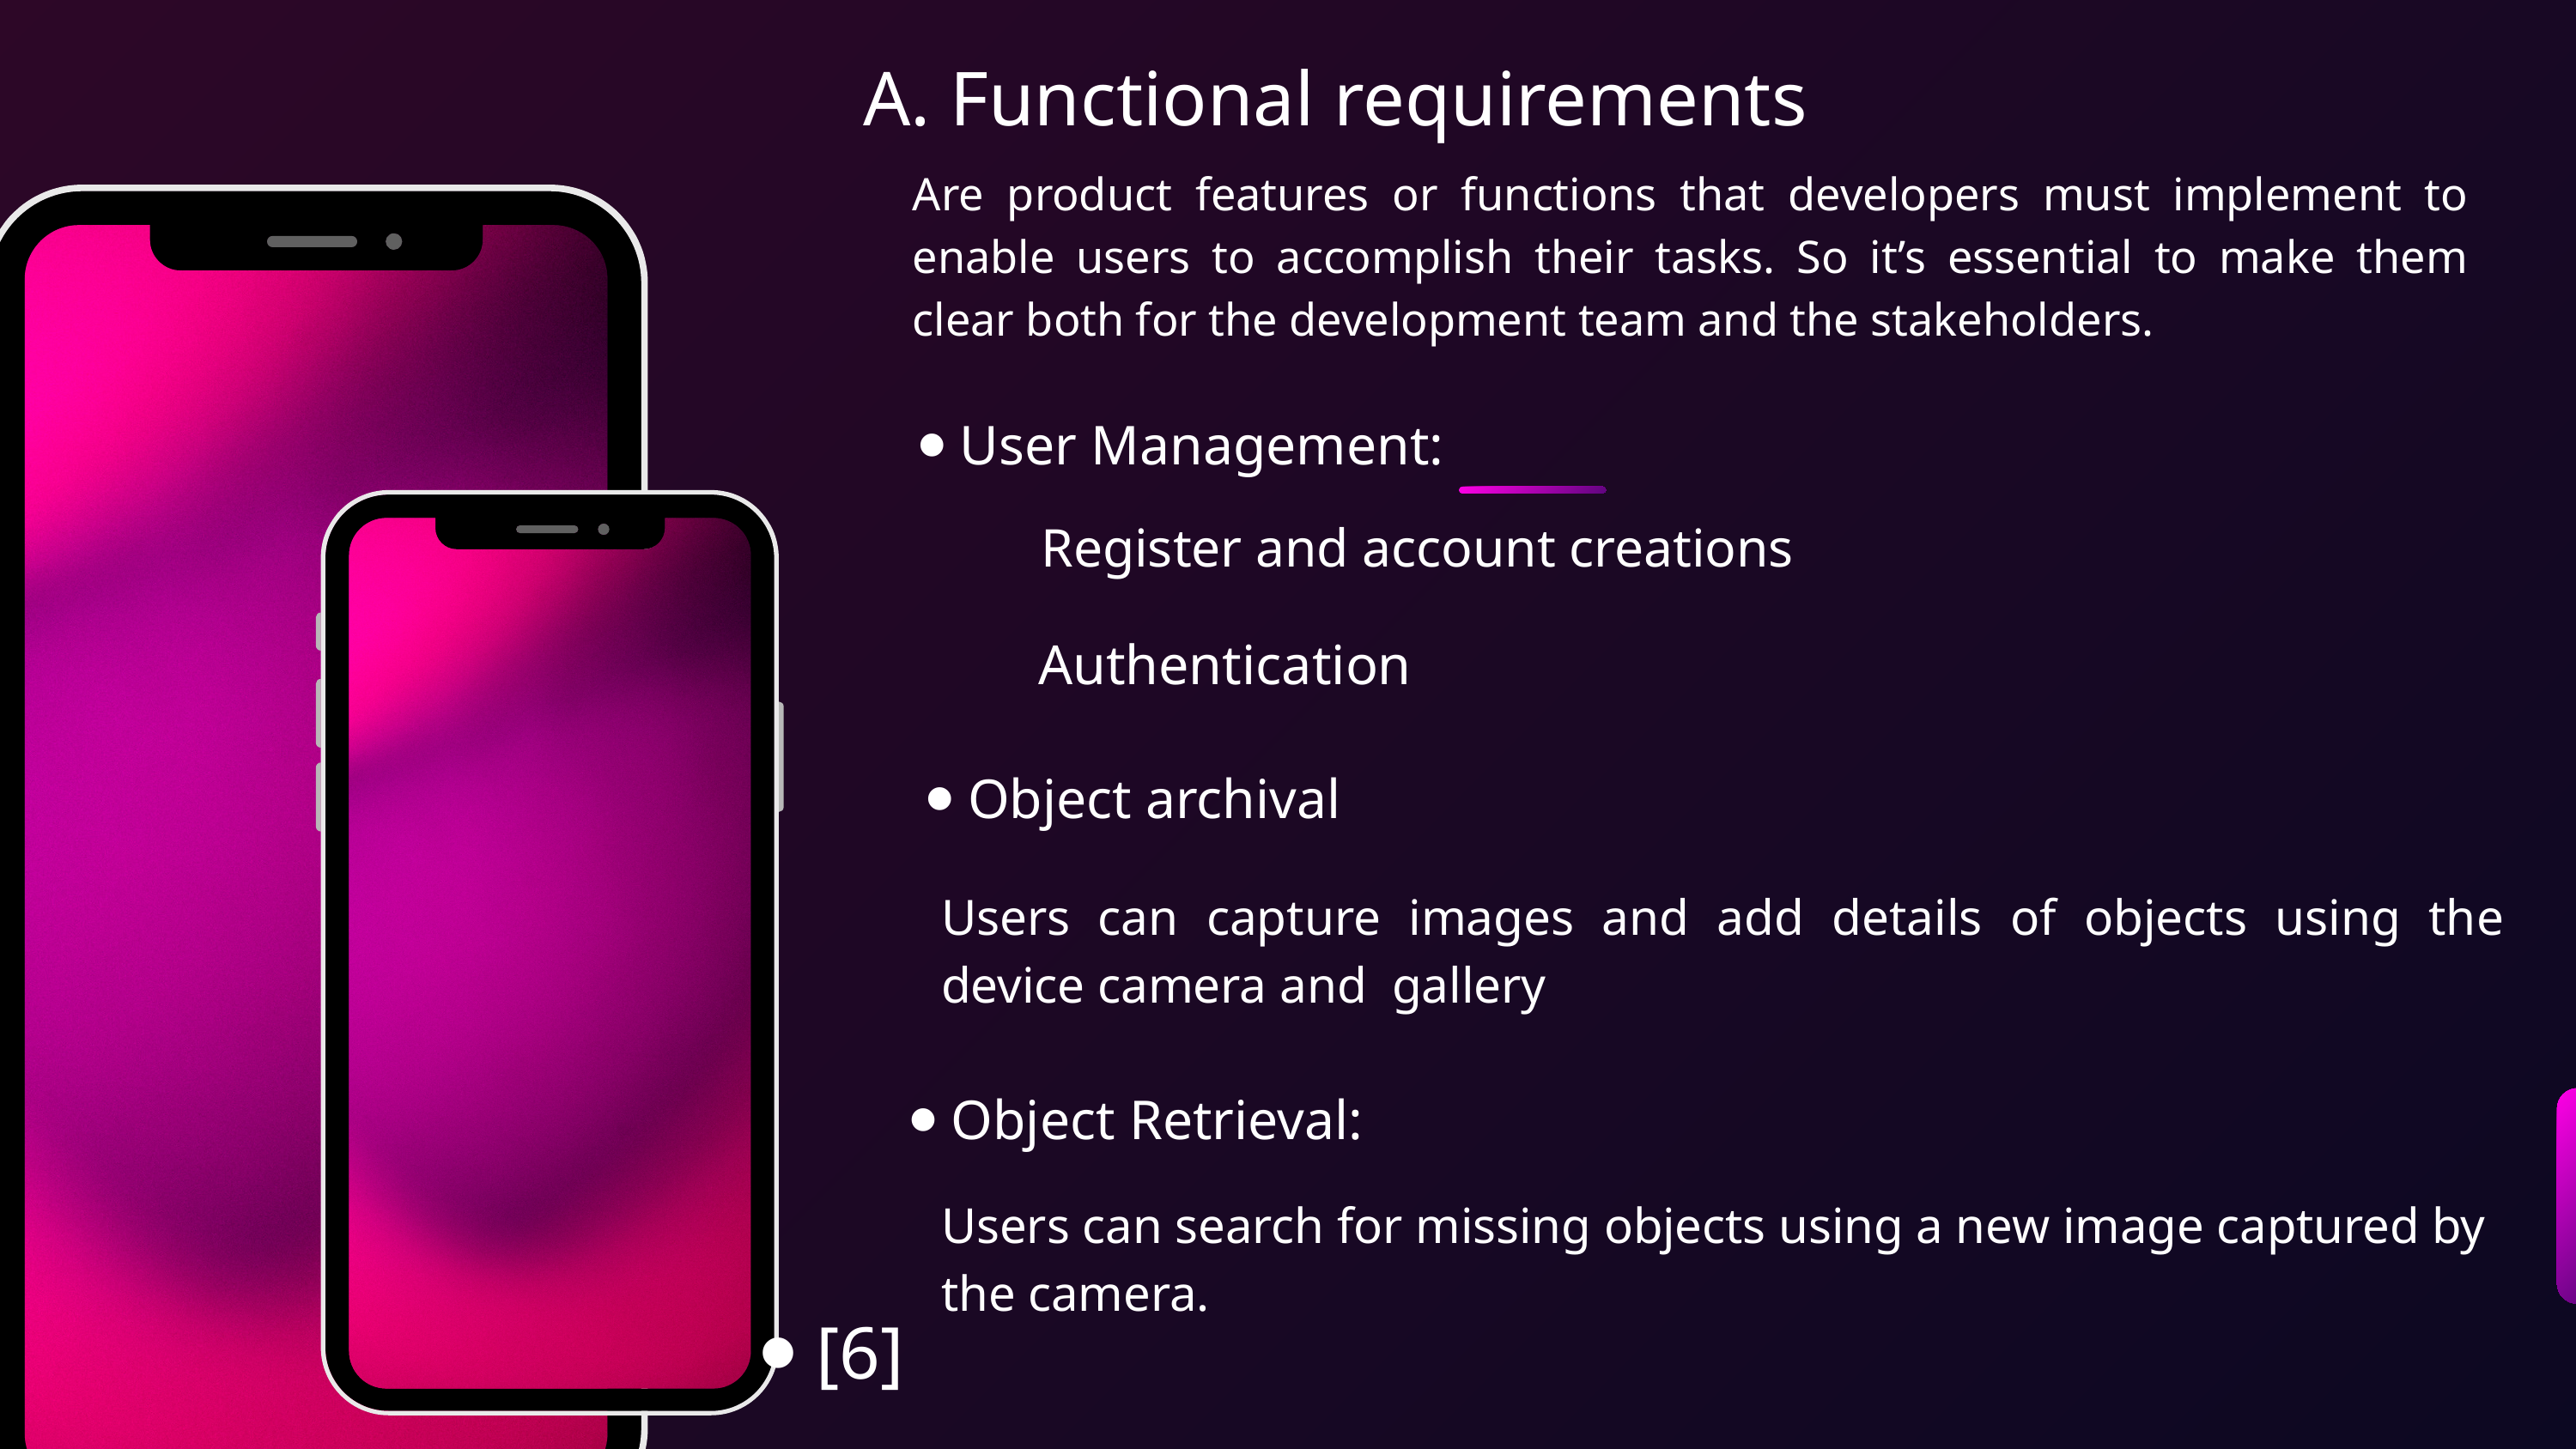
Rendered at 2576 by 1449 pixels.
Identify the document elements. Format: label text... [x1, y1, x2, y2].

text_box Register and account creations [912, 504, 1923, 650]
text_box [1458, 486, 1607, 494]
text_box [0, 184, 656, 1449]
text_box Are product features or functions that developers must implement to enable users to accomplish their tasks. So it’s essential to make them clear both for the development team and the stakeholders. [912, 156, 2470, 345]
text_box A. Functional requirements [437, 53, 2234, 141]
text_box Authentication [788, 619, 1749, 696]
text_box ⦁ Object Retrieval: [788, 1075, 1858, 1226]
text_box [2556, 1088, 2576, 1304]
text_box Users can capture images and add details of objects using the device camera and gallery [940, 876, 2504, 1014]
text_box ⦁ User Management: [660, 400, 1944, 552]
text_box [315, 489, 784, 1416]
text_box ⦁ [6] [788, 1293, 913, 1393]
text_box Users can search for missing objects using a new image captured by the camera. [940, 1185, 2557, 1321]
text_box ⦁ Object archival [788, 754, 1804, 906]
